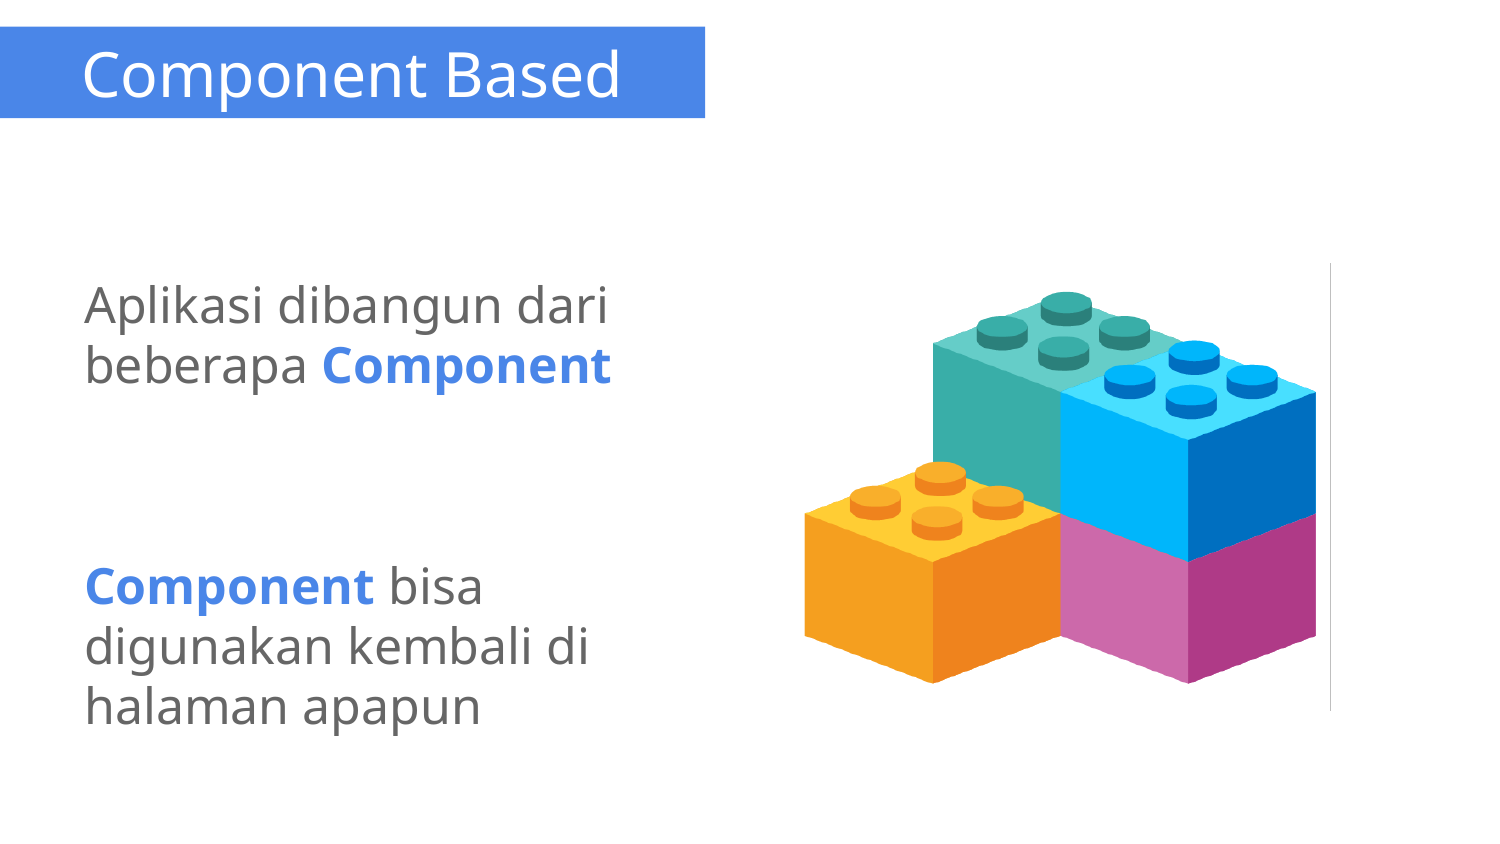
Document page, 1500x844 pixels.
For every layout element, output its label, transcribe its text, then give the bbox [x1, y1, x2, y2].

text_box Component bisa digunakan kembali di halaman apapun [69, 488, 726, 800]
text_box Aplikasi dibangun dari beberapa Component [69, 178, 726, 488]
text_box Component Based [0, 26, 706, 119]
picture [788, 263, 1332, 711]
